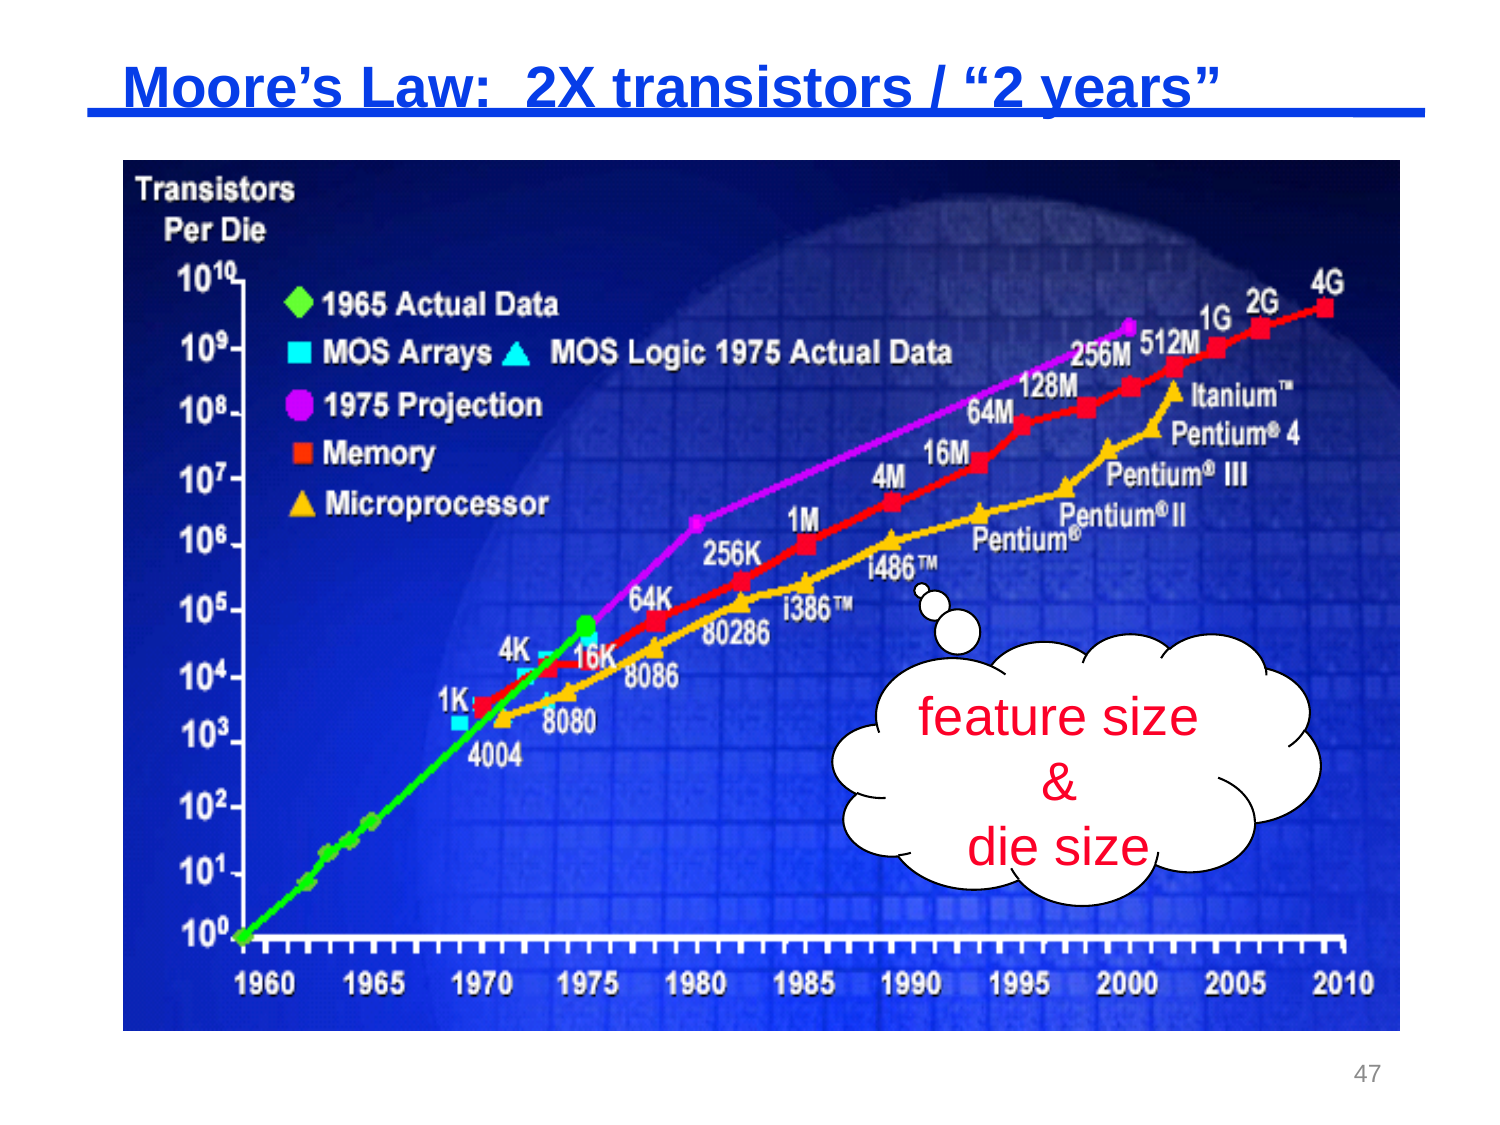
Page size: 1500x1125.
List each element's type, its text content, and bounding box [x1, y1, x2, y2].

slide_number 47 [1059, 1042, 1397, 1103]
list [123, 160, 1400, 1031]
title Moore’s Law: 2X transistors / “2 years” [111, 53, 1387, 125]
